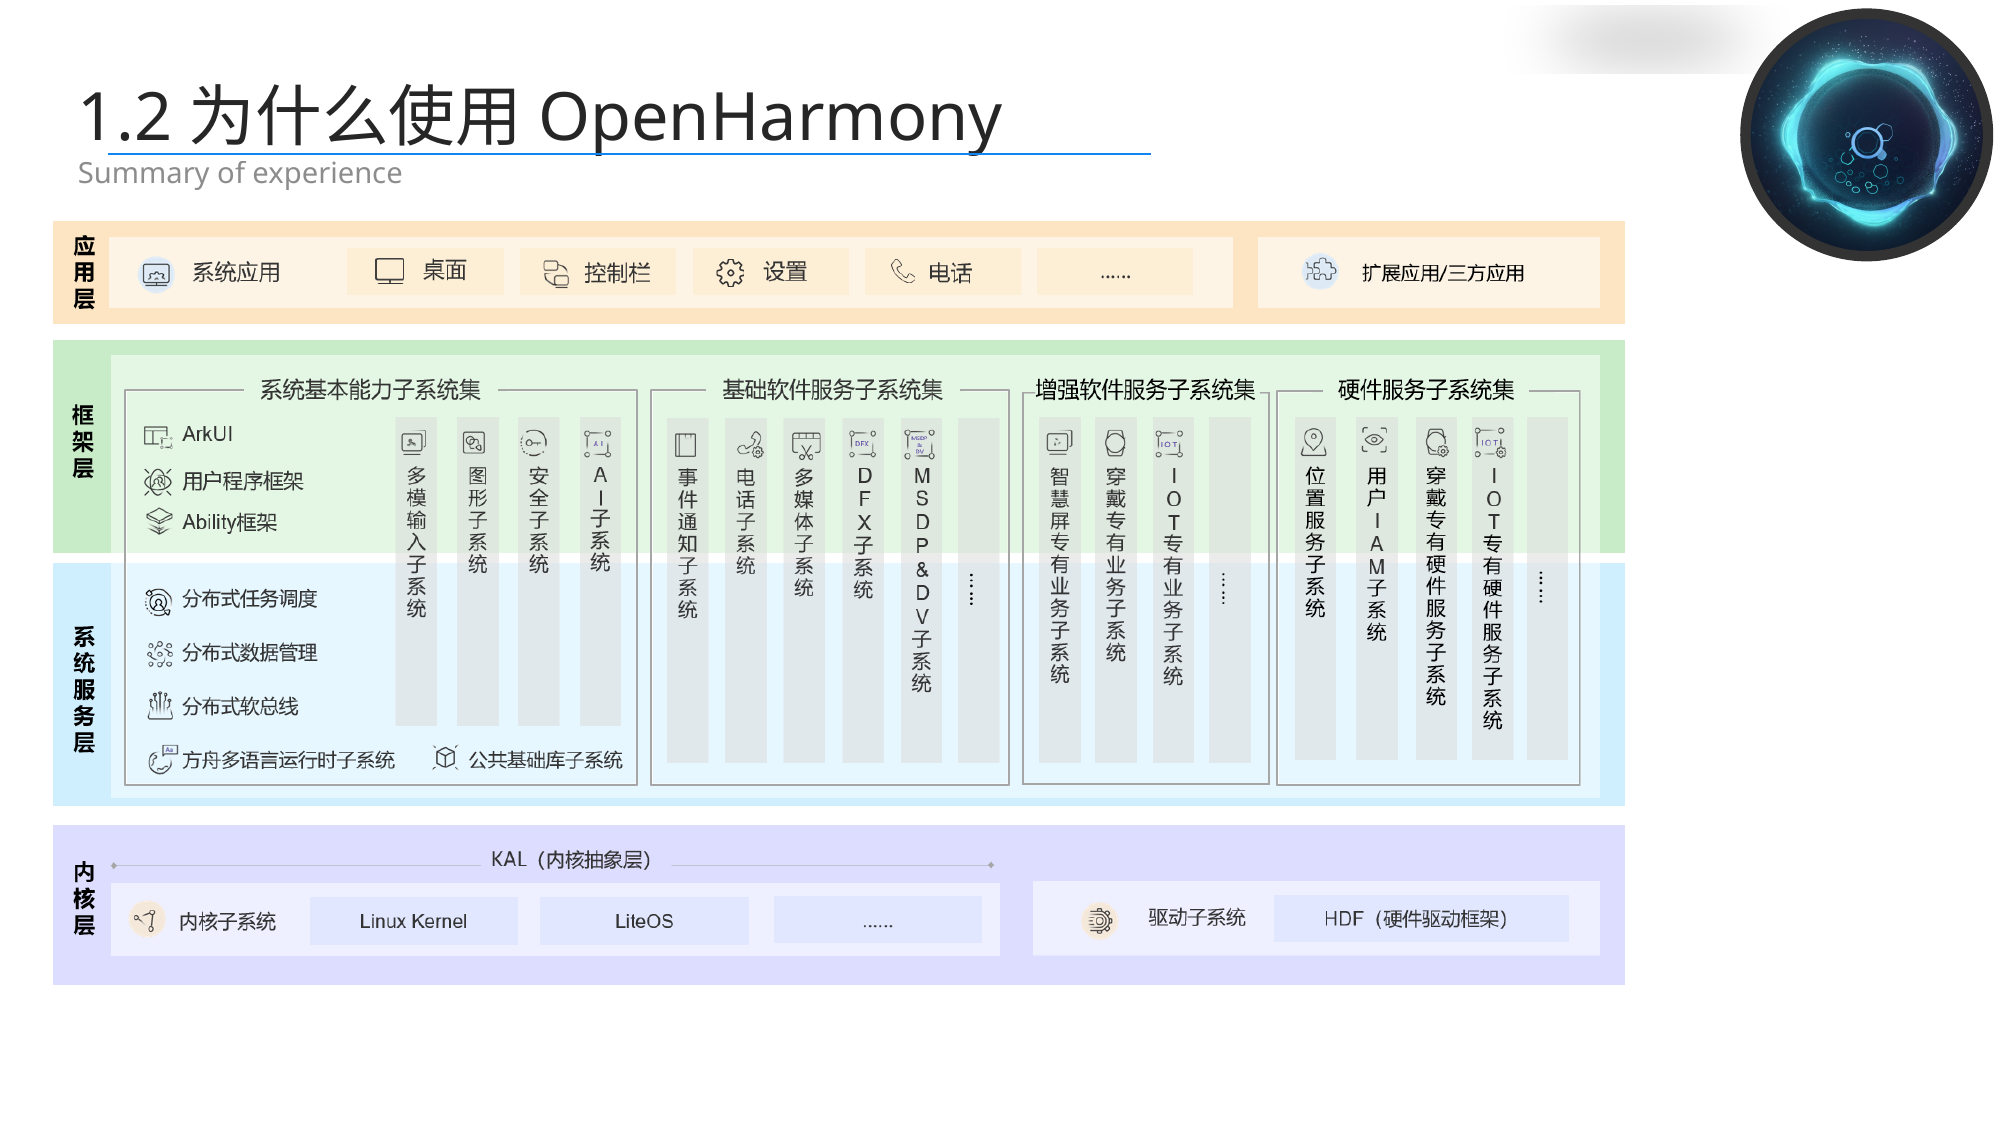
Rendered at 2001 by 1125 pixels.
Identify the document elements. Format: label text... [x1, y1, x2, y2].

picture [52, 221, 1625, 985]
picture [1745, 13, 1989, 257]
text_box Summary of experience [78, 154, 553, 190]
text_box 1.2为什么使用OpenHarmony [78, 73, 1244, 154]
